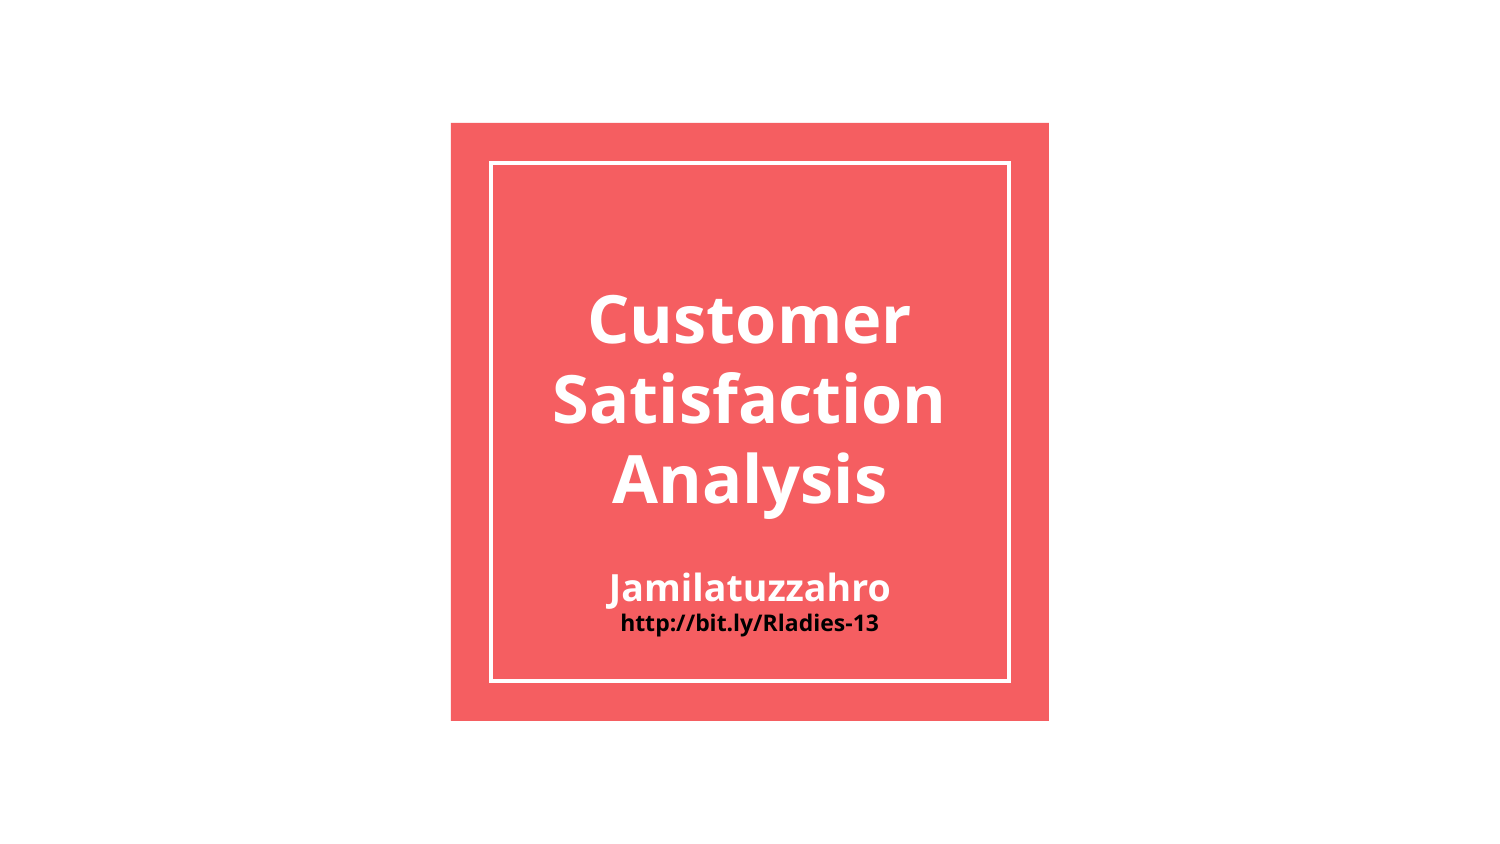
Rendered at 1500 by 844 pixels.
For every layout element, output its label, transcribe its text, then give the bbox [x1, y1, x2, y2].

title Customer Satisfaction Analysis [507, 266, 993, 527]
subtitle Jamilatuzzahro http://bit.ly/Rladies-13 [507, 535, 993, 651]
